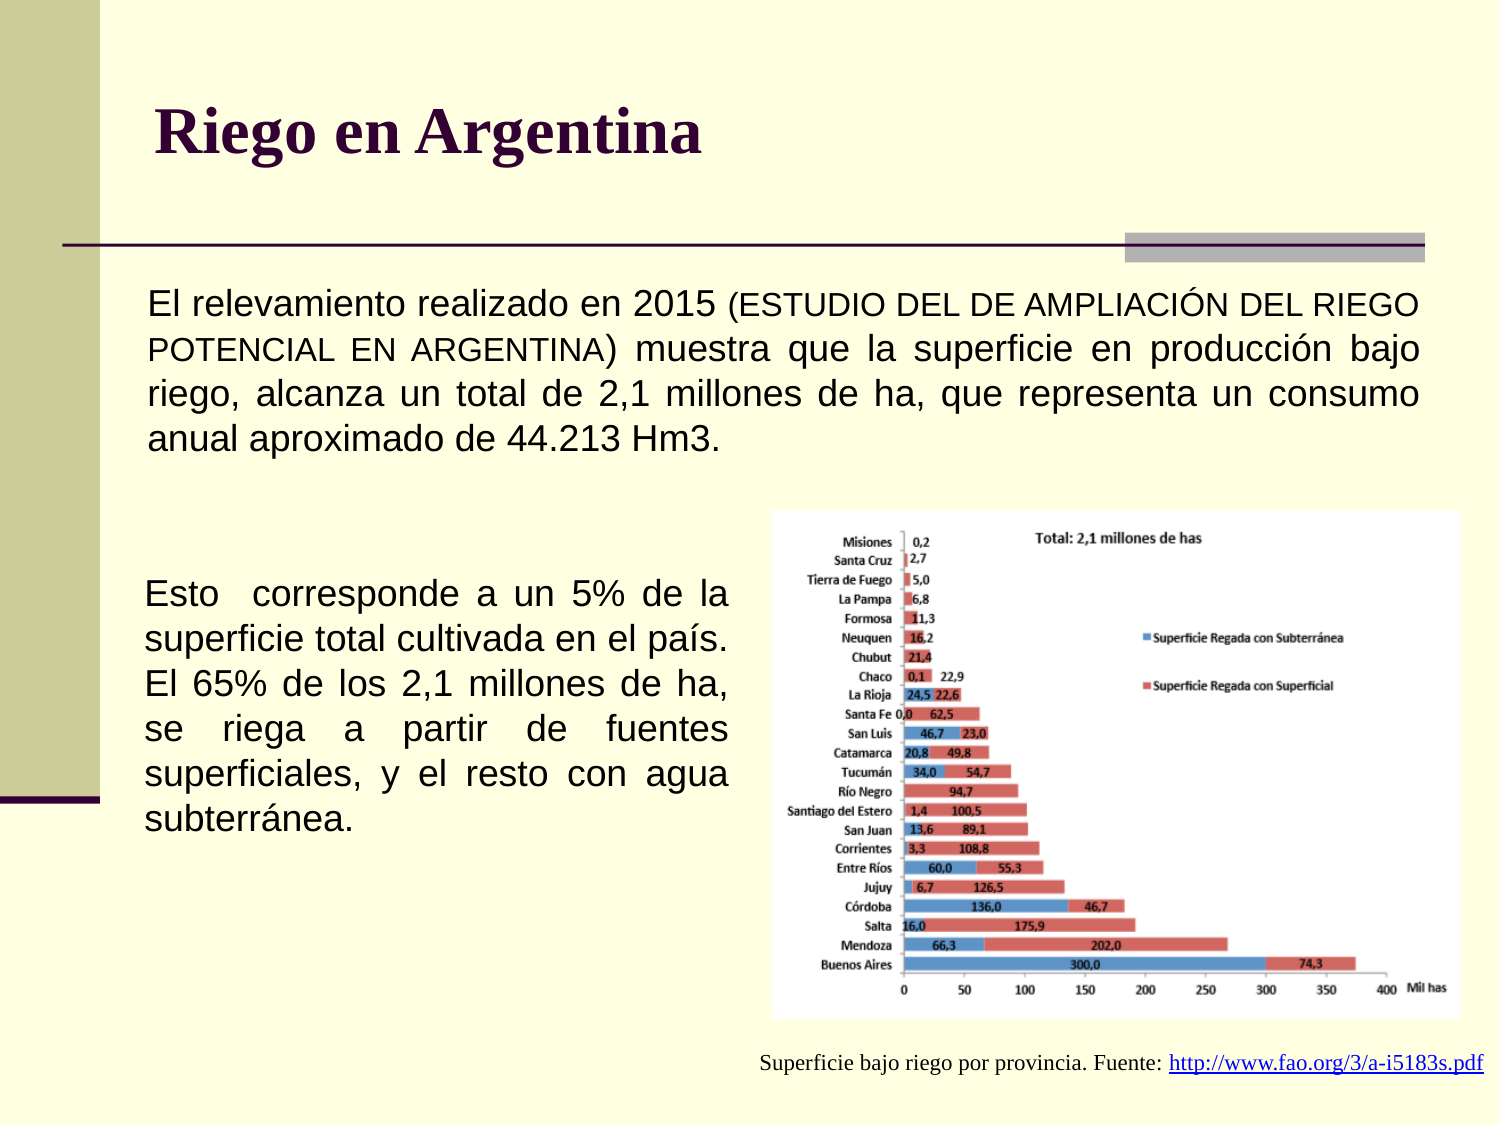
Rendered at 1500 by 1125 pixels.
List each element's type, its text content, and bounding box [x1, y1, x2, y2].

text_box Riego en Argentina [139, 2, 1415, 252]
text_box El relevamiento realizado en 2015 (ESTUDIO DEL DE AMPLIACIÓN DEL RIEGO POTENCIAL EN ARGENTINA) muestra que la superficie en producción bajo riego, alcanza un total de 2,1 millones de ha, que representa un consumo anual aproximado de 44.213 Hm3. [132, 271, 1436, 467]
text_box Superficie bajo riego por provincia. Fuente: http://www.fao.org/3/a-i5183s.pdf [744, 1030, 1500, 1084]
text_box Esto corresponde a un 5% de la superficie total cultivada en el país. El 65% de los 2,1 millones de ha, se riega a partir de fuentes superficiales, y el resto con agua subterránea. [129, 561, 744, 847]
picture [771, 510, 1461, 1019]
